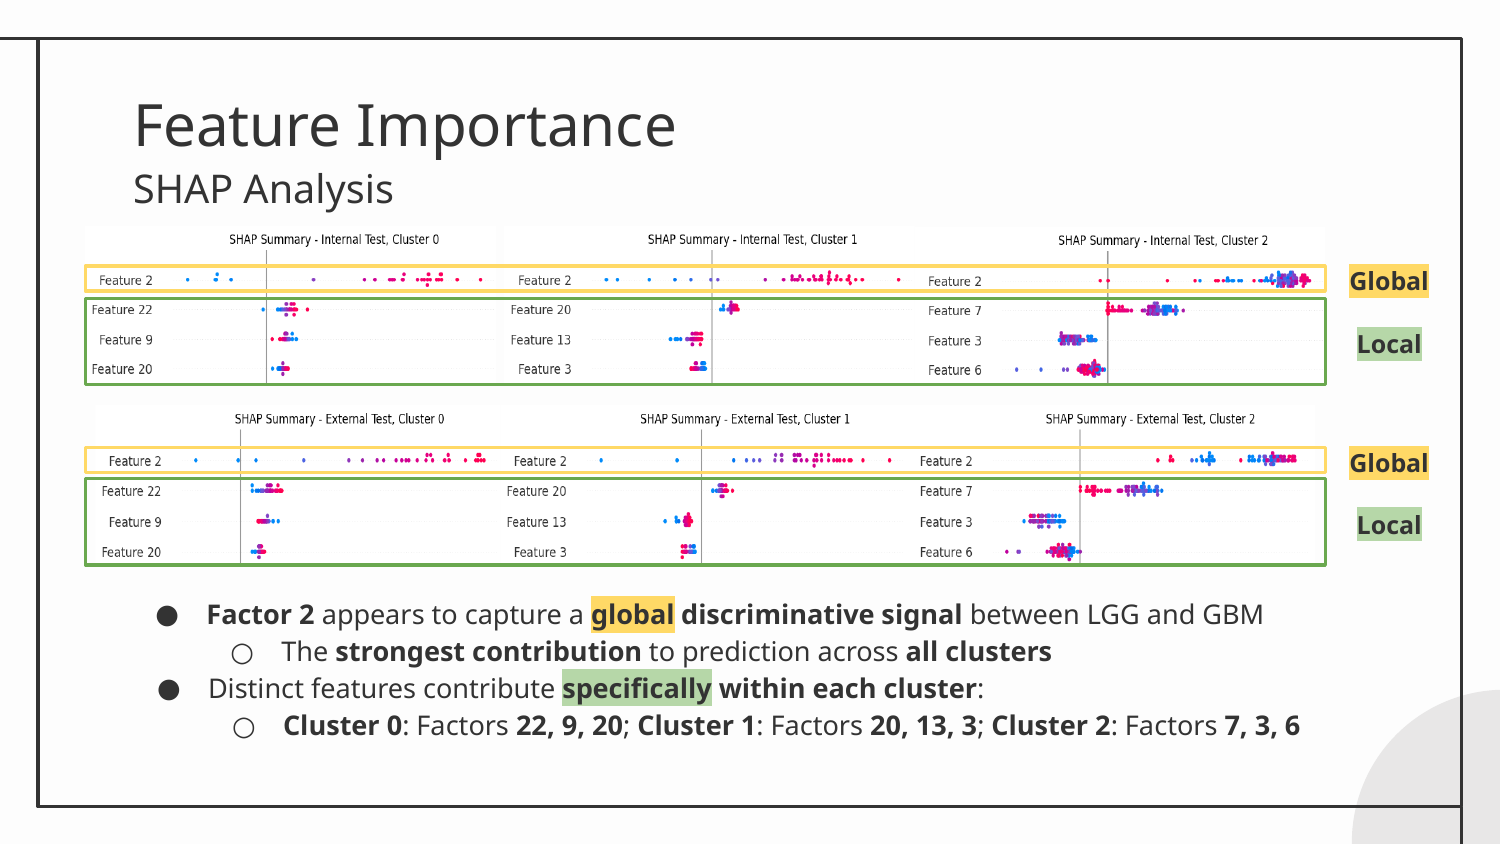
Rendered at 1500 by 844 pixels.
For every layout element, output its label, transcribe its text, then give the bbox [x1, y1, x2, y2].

list Distinct features contribute specifically within each cluster: Cluster 0: Factors 22, 9, 20; Cluster 1: Factors 20, 13, 3; Cluster 2: Factors 7, 3, 6 [118, 651, 1382, 746]
text_box Global [1330, 429, 1448, 491]
text_box Feature Importance [118, 72, 1382, 167]
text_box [94, 404, 1316, 563]
text_box [1318, 478, 1326, 565]
text_box Local [1330, 310, 1448, 372]
text_box [85, 447, 89, 473]
list Factor 2 appears to capture a global discriminative signal between LGG and GBM The strongest contribution to prediction across all clusters [116, 577, 1381, 664]
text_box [84, 225, 1326, 385]
text_box SHAP Analysis [118, 166, 1379, 227]
text_box [1319, 447, 1326, 473]
text_box [85, 478, 90, 565]
text_box Local [1330, 491, 1448, 553]
text_box Global [1330, 248, 1448, 309]
